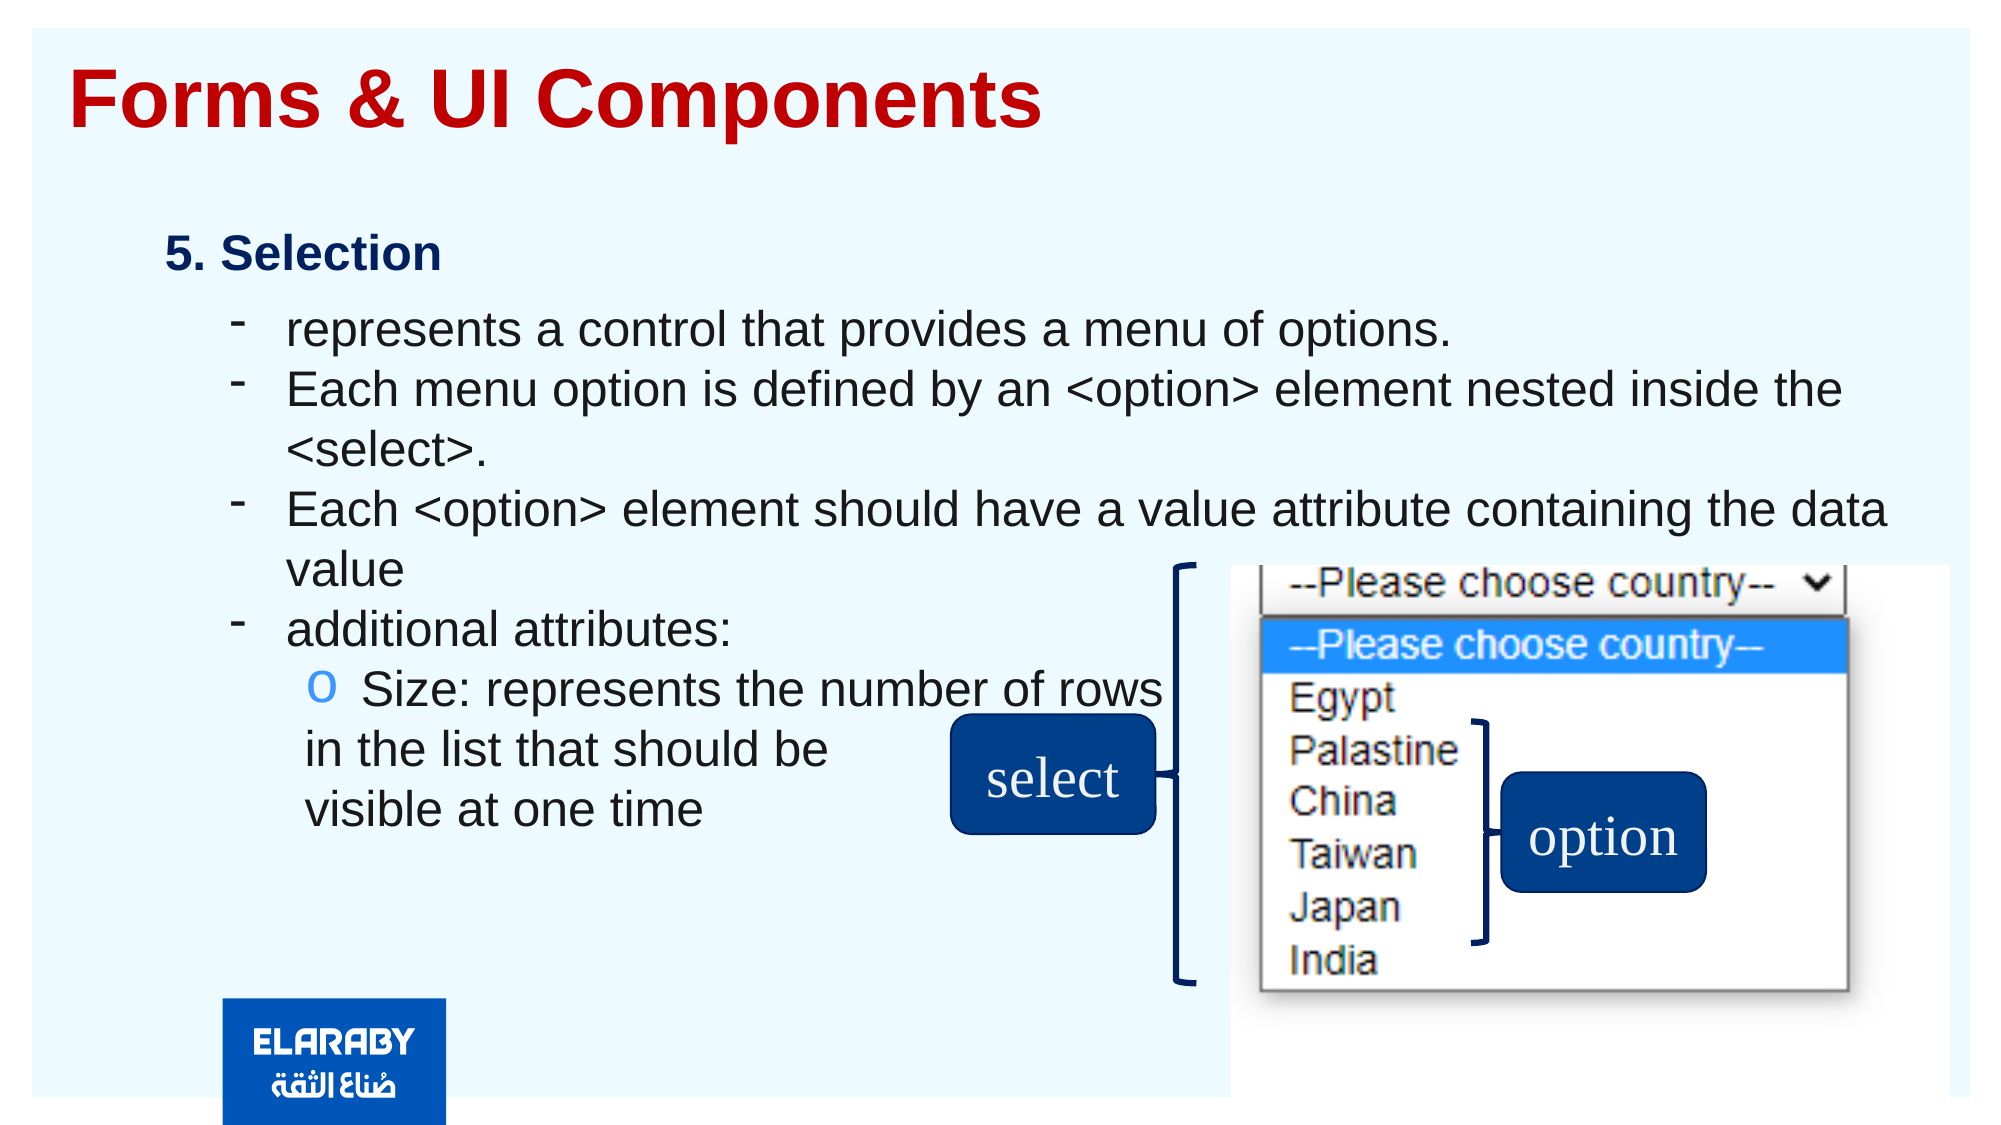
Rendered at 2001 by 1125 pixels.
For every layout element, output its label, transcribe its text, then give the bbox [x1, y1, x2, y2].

picture [253, 1027, 416, 1099]
title Forms & UI Components [54, 29, 1946, 172]
text_box 5. Selection [150, 213, 522, 289]
text_box represents a control that provides a menu of options. Each menu option is defined by an <option> element nested inside the <select>. Each <option> element should have a value attribute containing the data value additional attributes: Size: represents the number of rows in the list that should be visible at one time [214, 289, 1917, 844]
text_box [950, 565, 1950, 1100]
